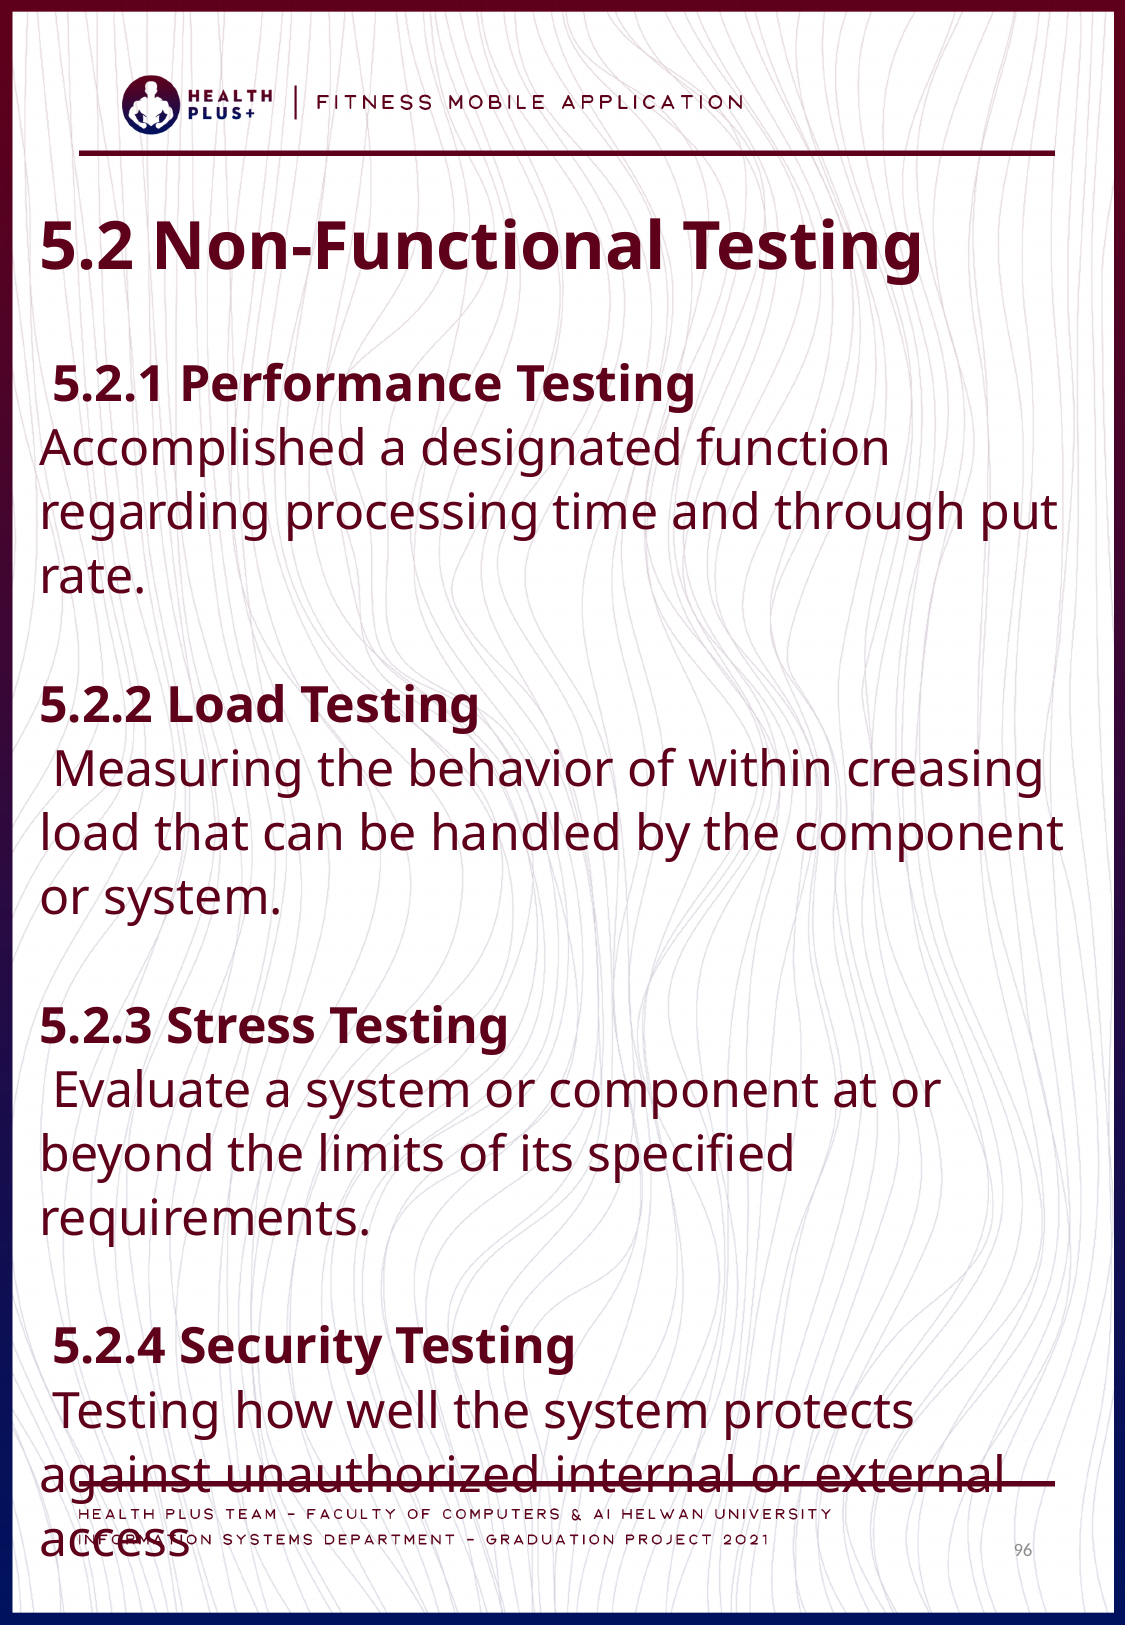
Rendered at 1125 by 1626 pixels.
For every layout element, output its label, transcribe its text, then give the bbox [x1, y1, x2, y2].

slide_number 96 [794, 1567, 1048, 1593]
picture [0, 0, 1125, 1625]
text_box 5.2 Non-Functional Testing 5.2.1 Performance Testing Accomplished a designated function regarding processing time and through put rate. 5.2.2 Load Testing Measuring the behavior of within creasing load that can be handled by the component or system. 5.2.3 Stress Testing Evaluate a system or component at or beyond the limits of its specified requirements. 5.2.4 Security Testing Testing how well the system protects against unauthorized internal or external access [39, 197, 1086, 1567]
